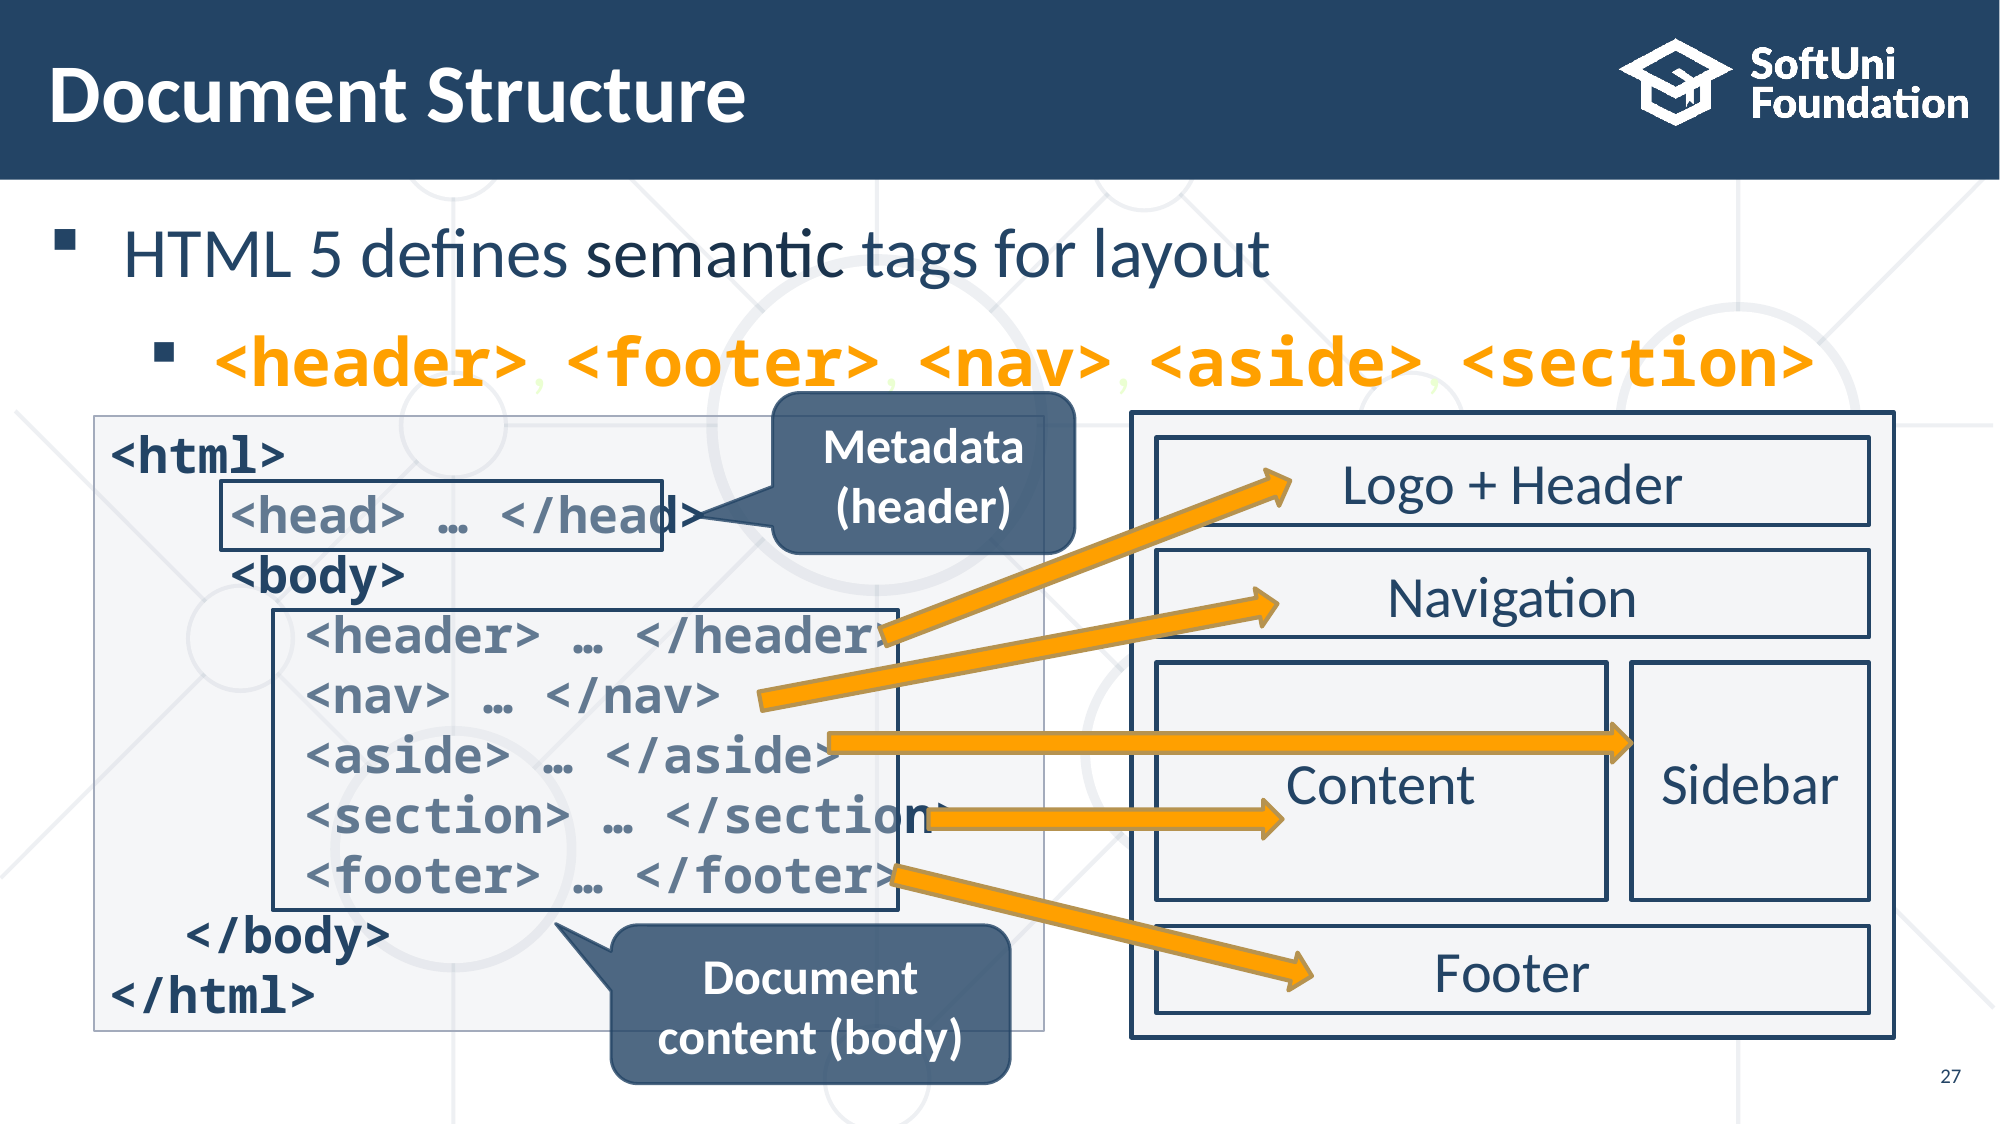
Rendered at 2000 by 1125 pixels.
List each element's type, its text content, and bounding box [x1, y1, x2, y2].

picture [1618, 38, 1968, 126]
text_box [877, 531, 1126, 649]
text_box [219, 479, 664, 552]
list HTML 5 defines semantic tags for layout <header>, <footer>, <nav>, <aside>, <section> [31, 196, 1970, 1050]
text_box Metadata (header) [692, 390, 1077, 556]
text_box Document content (body) [554, 921, 1013, 1086]
text_box [889, 863, 1126, 944]
text_box [926, 807, 1126, 831]
text_box [271, 608, 900, 912]
text_box [756, 620, 1126, 713]
slide_number 27 [1896, 1049, 1968, 1101]
text_box [826, 731, 1126, 755]
text_box <html> <head> … </head> <body> <header> … </header> <nav> … </nav> <aside> … </aside> <section> … </section> <footer> … </footer> </body> </html> [94, 416, 1045, 1032]
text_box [1131, 412, 1895, 1038]
title Document Structure [31, 16, 1591, 162]
